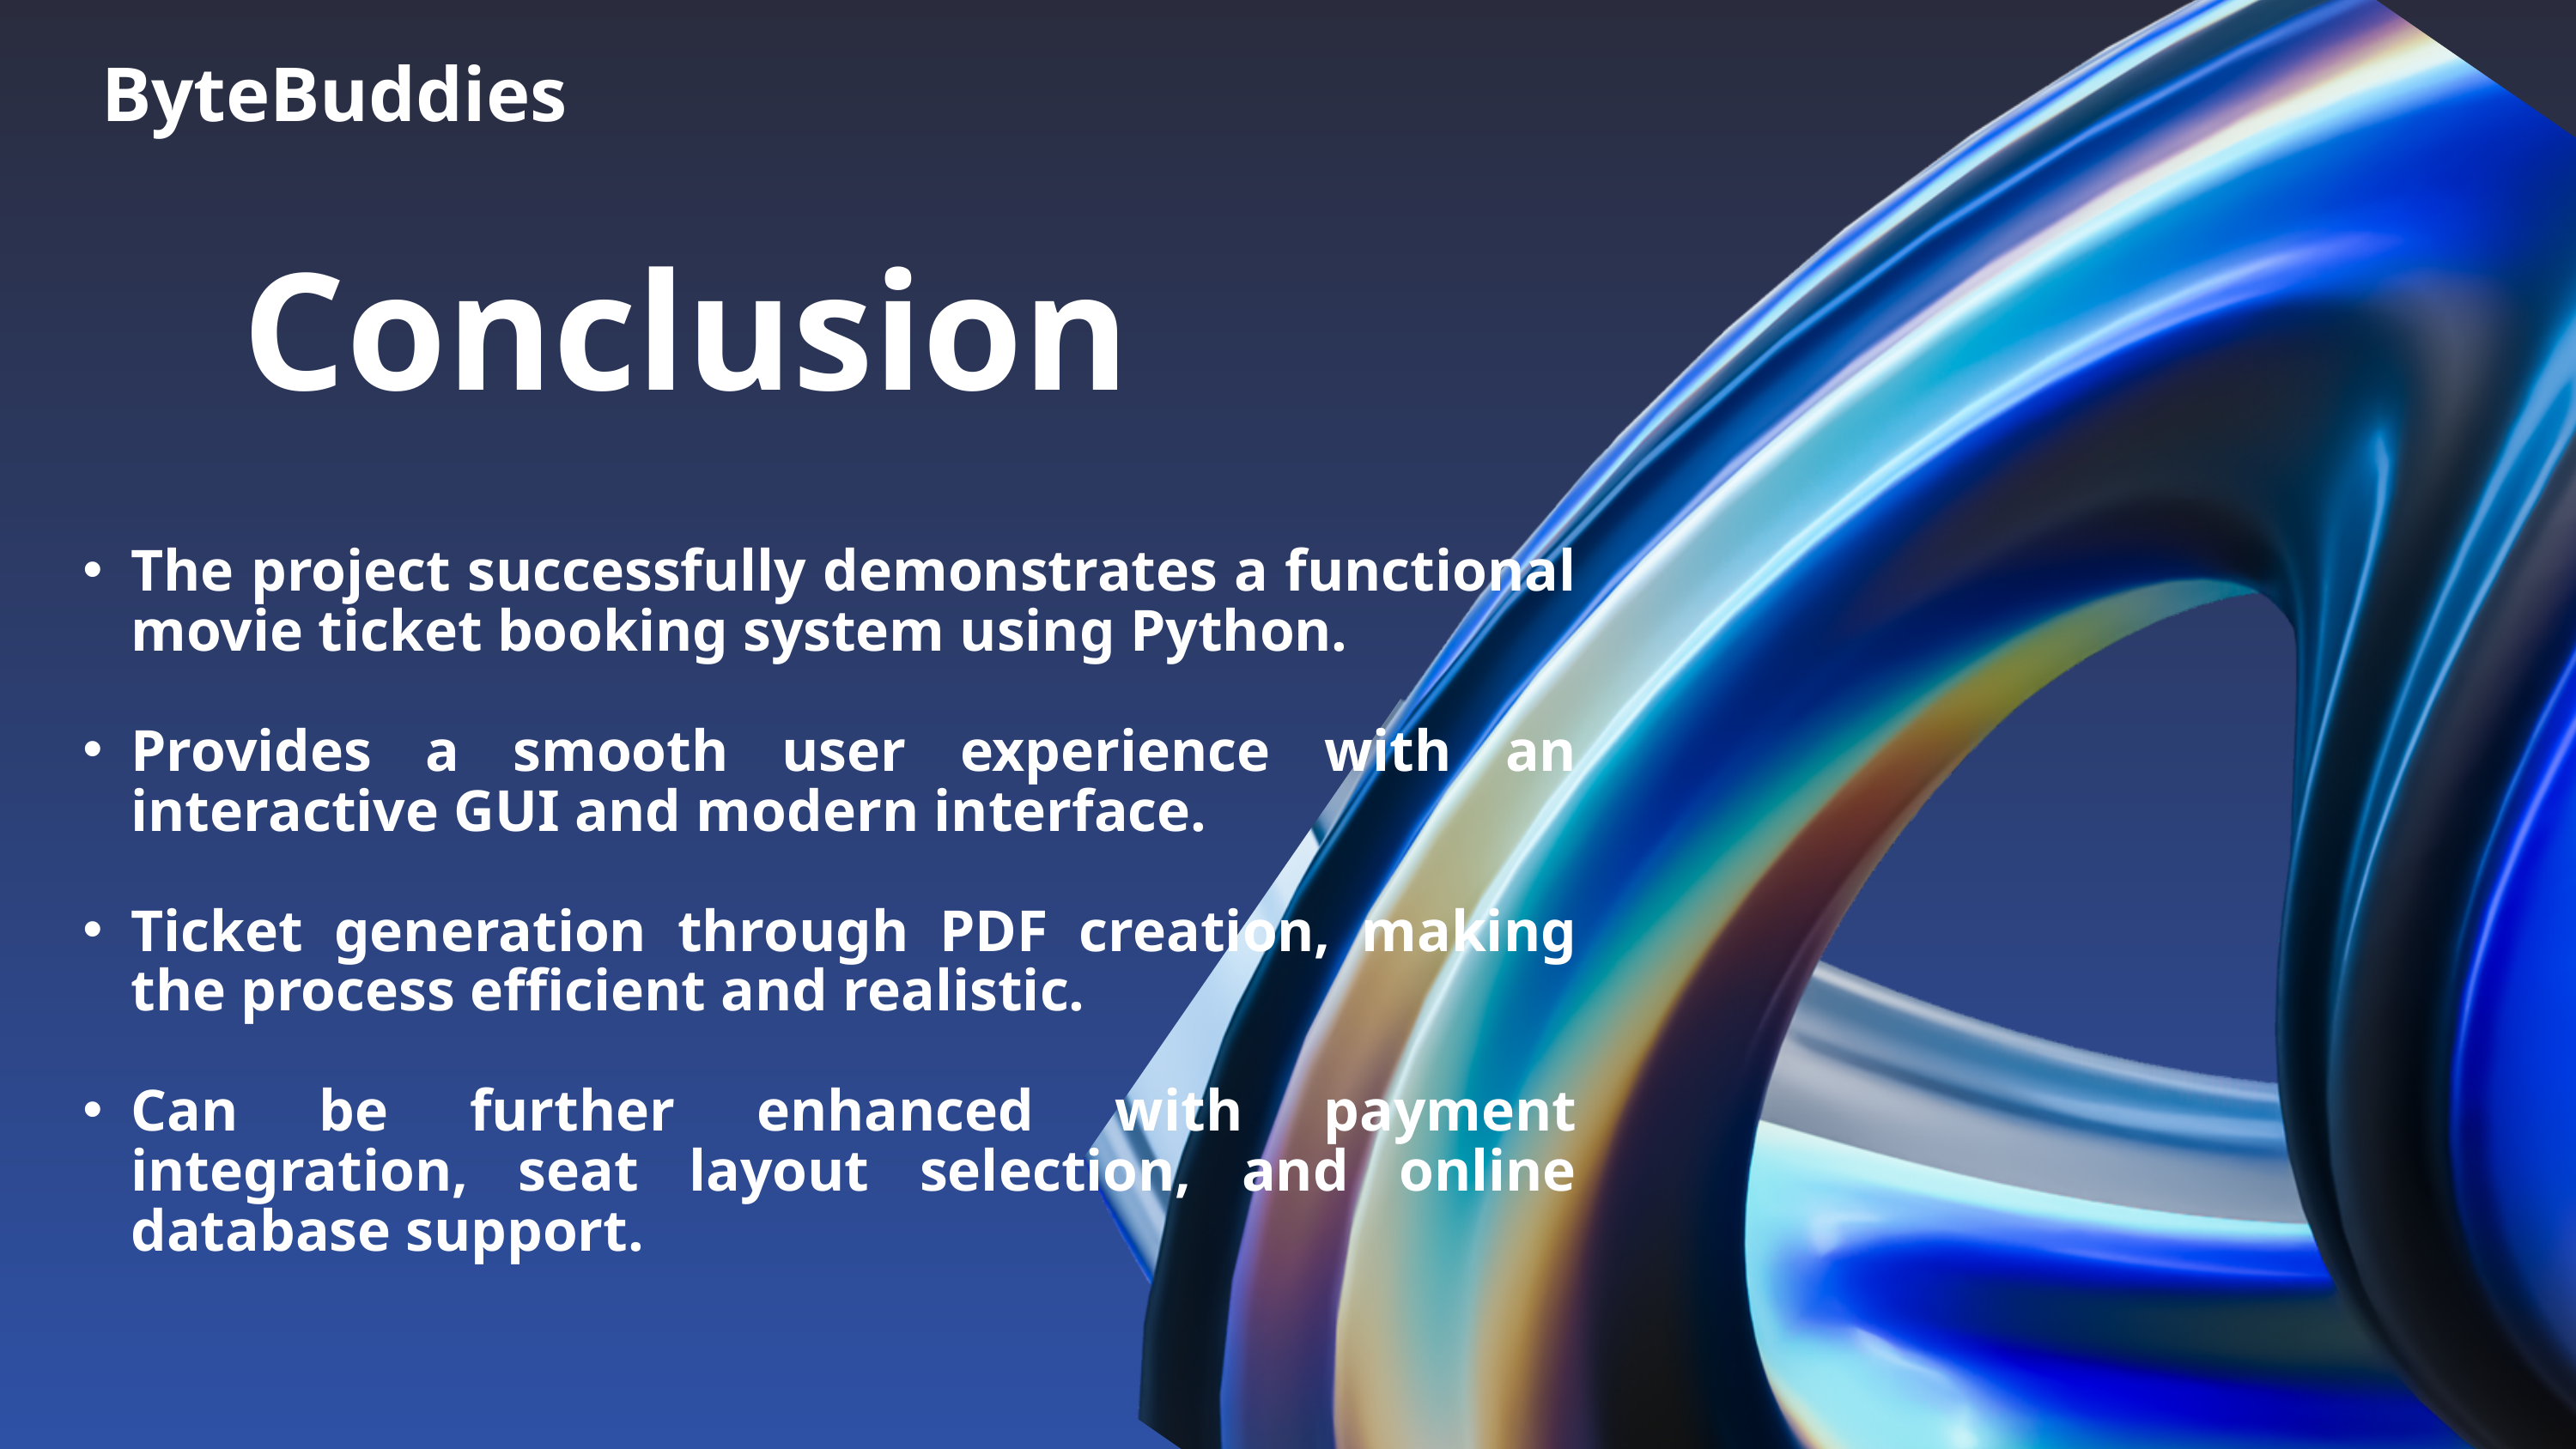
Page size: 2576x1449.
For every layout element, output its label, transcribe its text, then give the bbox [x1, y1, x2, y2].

text_box The project successfully demonstrates a functional movie ticket booking system using Python. Provides a smooth user experience with an interactive GUI and modern interface. Ticket generation through PDF creation, making the process efficient and realistic. Can be further enhanced with payment integration, seat layout selection, and online database support. [34, 543, 1578, 1263]
text_box [979, 0, 2576, 1449]
text_box ByteBuddies [0, 57, 806, 137]
text_box Conclusion [215, 250, 1158, 422]
